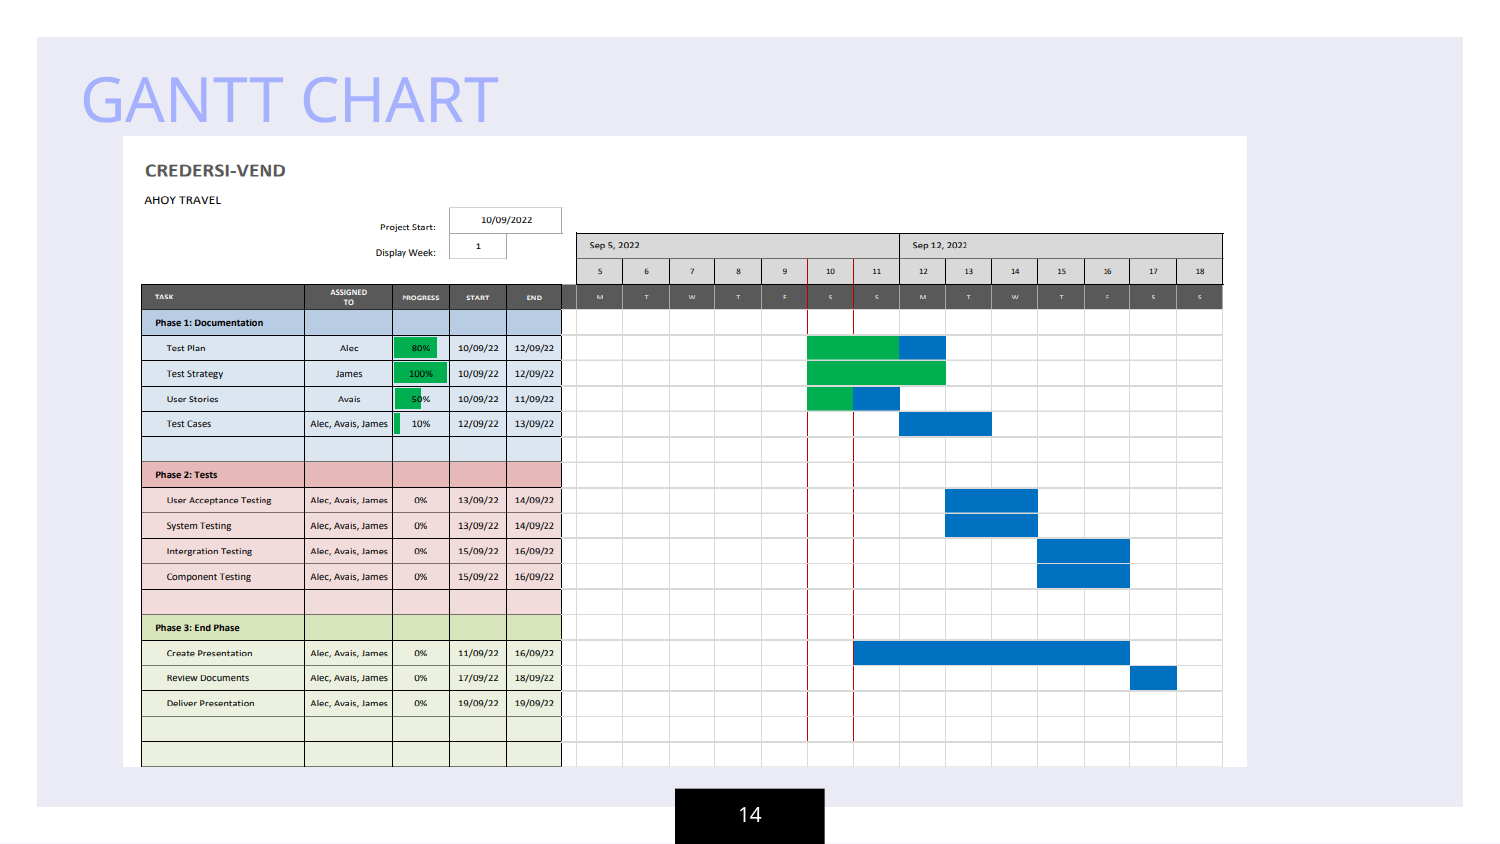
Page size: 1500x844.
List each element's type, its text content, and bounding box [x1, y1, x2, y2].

slide_number 14 [675, 788, 825, 844]
picture [122, 136, 1247, 768]
title GANTT CHART [65, 9, 909, 151]
